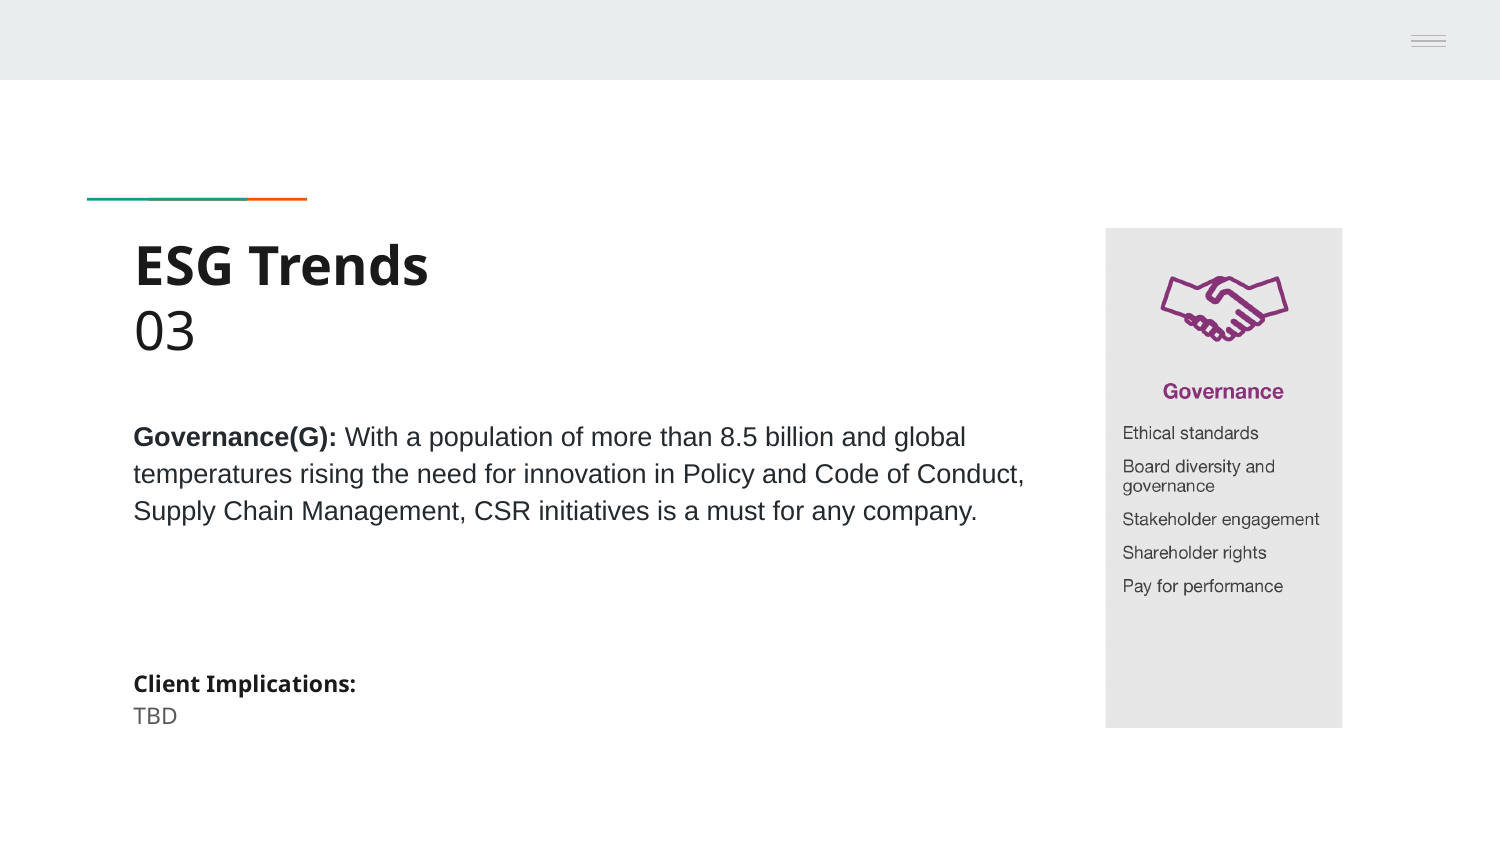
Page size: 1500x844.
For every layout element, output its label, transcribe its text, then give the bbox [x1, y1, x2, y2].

list Governance(G): With a population of more than 8.5 billion and global temperatures rising the need for innovation in Policy and Code of Conduct, Supply Chain Management, CSR initiatives is a must for any company. Client Implications: TBD [118, 399, 1082, 582]
picture [1105, 228, 1343, 729]
title ESG Trends 03 [119, 216, 759, 386]
